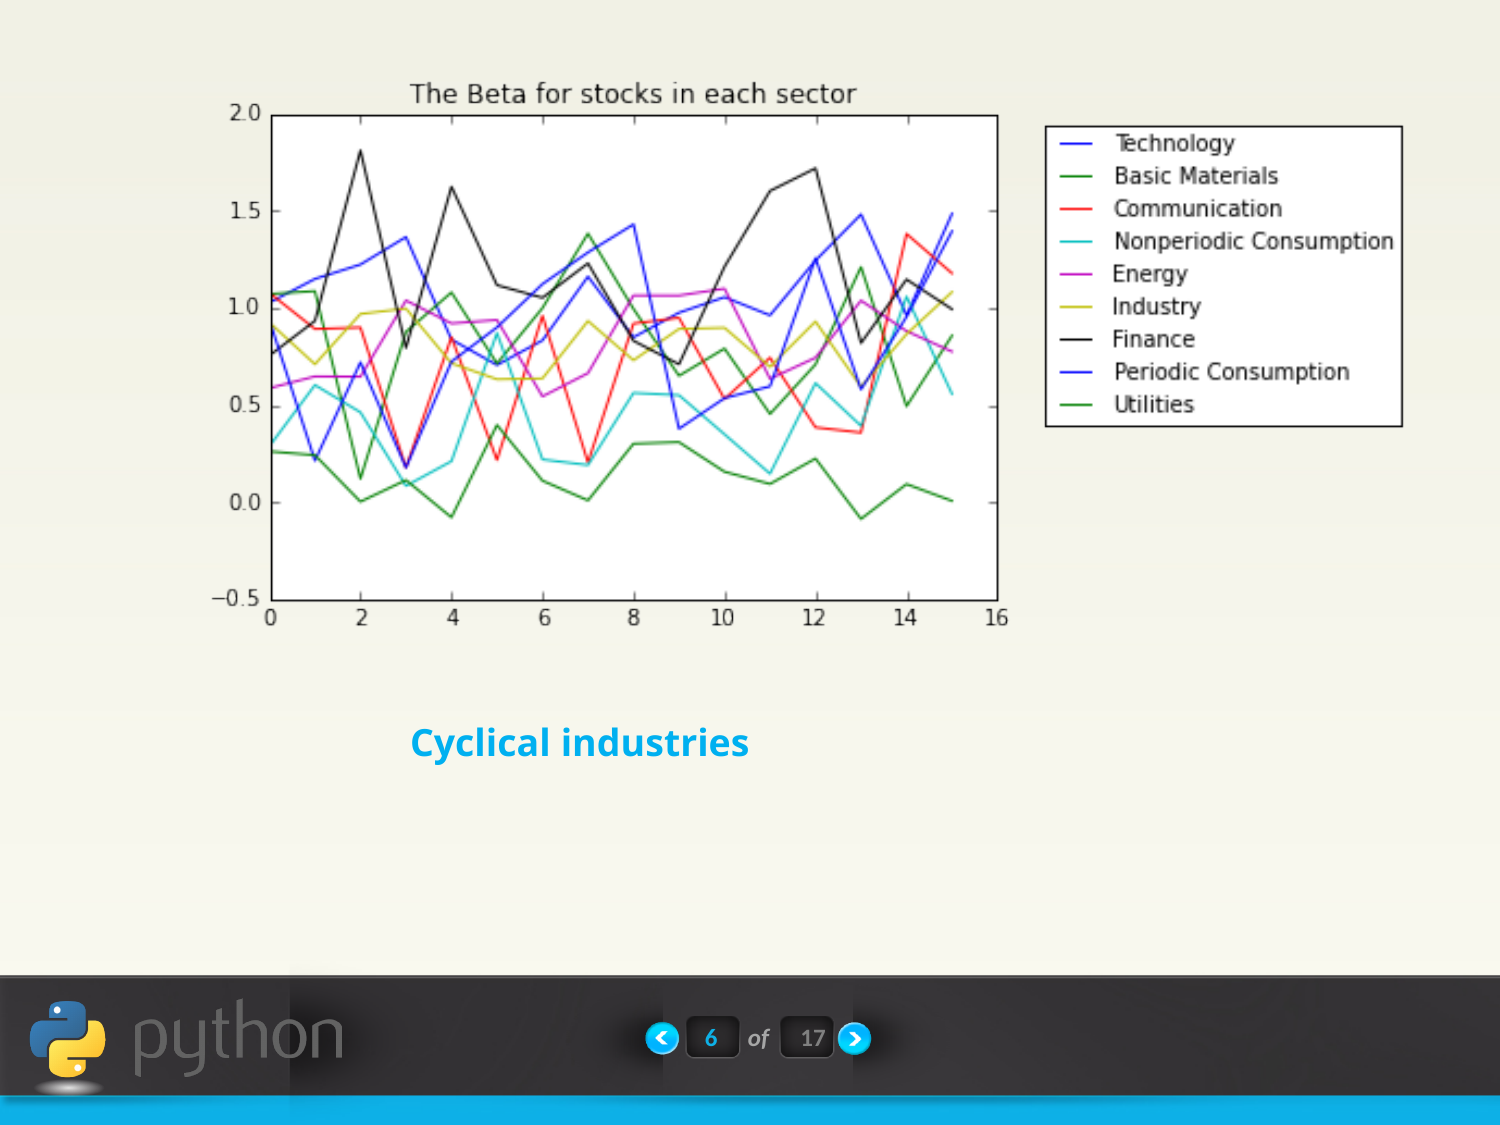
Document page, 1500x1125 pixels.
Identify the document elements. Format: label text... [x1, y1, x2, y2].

picture [0, 0, 1500, 1096]
text_box of [747, 1014, 773, 1059]
text_box Cyclical industries [395, 711, 765, 817]
